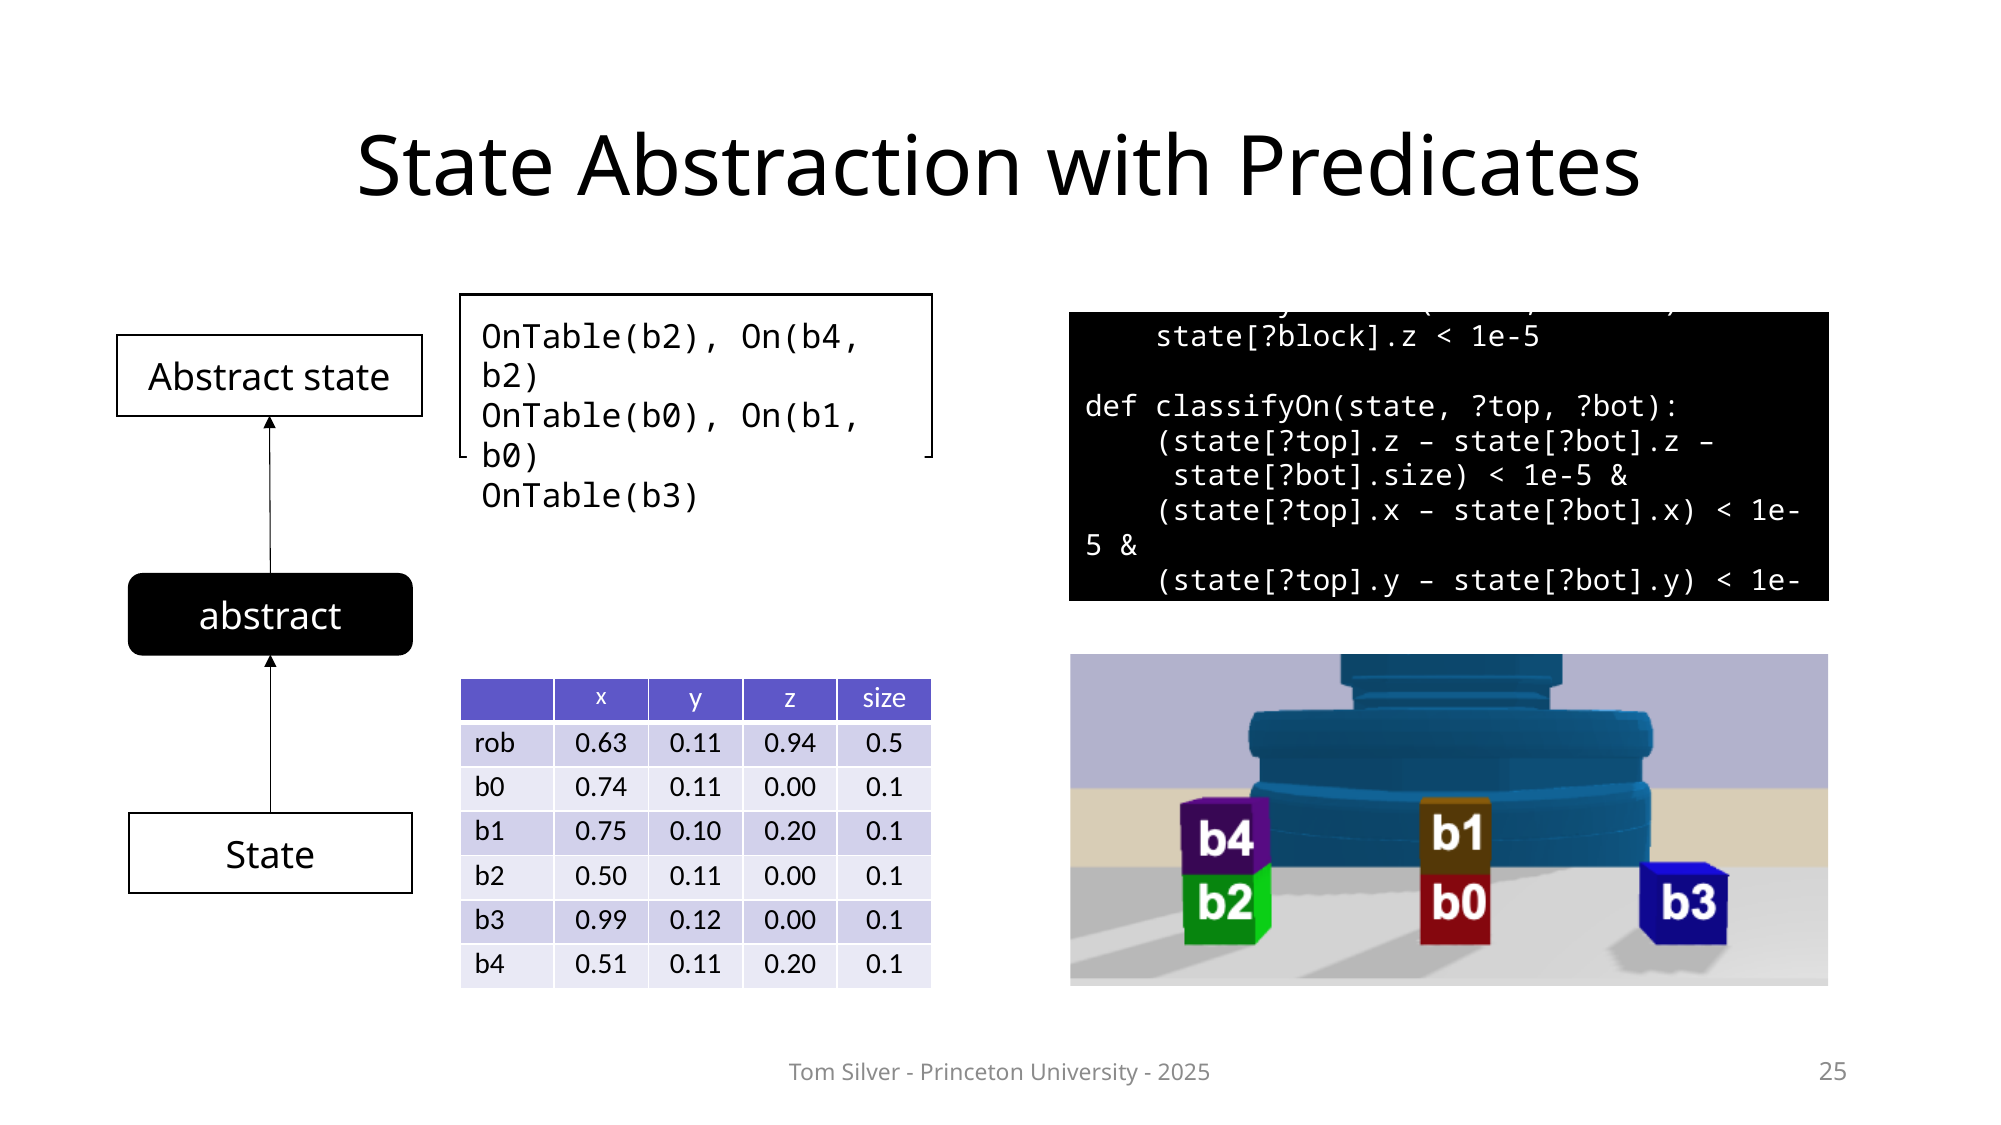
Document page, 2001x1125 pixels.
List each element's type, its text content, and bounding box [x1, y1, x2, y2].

picture [1070, 654, 1829, 986]
table_cell rob [461, 725, 553, 766]
text_box abstract [127, 572, 413, 656]
table_cell 0.11 [649, 945, 742, 988]
table_cell 0.10 [649, 812, 742, 855]
table_cell 0.99 [555, 901, 648, 943]
table_cell 0.11 [649, 725, 742, 766]
table_cell b0 [461, 768, 553, 810]
table_cell 0.51 [555, 945, 648, 988]
table_header x [555, 679, 648, 720]
table_header [461, 679, 553, 720]
table_cell b1 [461, 812, 553, 855]
table_cell 0.1 [838, 901, 931, 943]
table_header y [649, 679, 742, 720]
table_cell 0.5 [838, 725, 931, 766]
table_cell b4 [461, 945, 553, 988]
table_header z [744, 679, 836, 720]
text_box OnTable(b2), On(b4, b2) OnTable(b0), On(b1, b0) OnTable(b3) [466, 307, 925, 522]
table_cell 0.11 [649, 768, 742, 810]
table_cell 0.75 [555, 812, 648, 855]
table_cell 0.1 [838, 812, 931, 855]
table_cell 0.00 [744, 901, 836, 943]
footer Tom Silver - Princeton University - 2025 [605, 1042, 1395, 1103]
table_cell 0.00 [744, 768, 836, 810]
table_cell 0.00 [744, 856, 836, 899]
table_cell 0.1 [838, 945, 931, 988]
text_box State [128, 812, 413, 894]
table_cell 0.74 [555, 768, 648, 810]
table_cell 0.94 [744, 725, 836, 766]
table_cell 0.20 [744, 945, 836, 988]
table_cell 0.20 [744, 812, 836, 855]
table_cell b3 [461, 901, 553, 943]
table_cell b2 [461, 856, 553, 899]
table_cell 0.11 [649, 856, 742, 899]
table_cell 0.1 [838, 768, 931, 810]
text_box Abstract state [116, 334, 423, 417]
text_box def classifyOnTable(state, ?block): state[?block].z < 1e-5 def classifyOn(state, ?top, ?bot): (state[?top].z – state[?bot].z – state[?bot].size) < 1e-5 & (state[?top].x – state[?bot].x) < 1e-5 & (state[?top].y – state[?bot].y) < 1e-5 & [1069, 312, 1829, 601]
table_cell 0.12 [649, 901, 742, 943]
table_cell 0.63 [555, 725, 648, 766]
table_cell 0.50 [555, 856, 648, 899]
text_box [459, 293, 933, 458]
table_header size [838, 679, 931, 720]
table_cell 0.1 [838, 856, 931, 899]
slide_number 25 [1412, 1042, 1863, 1103]
title State Abstraction with Predicates [137, 59, 1863, 278]
